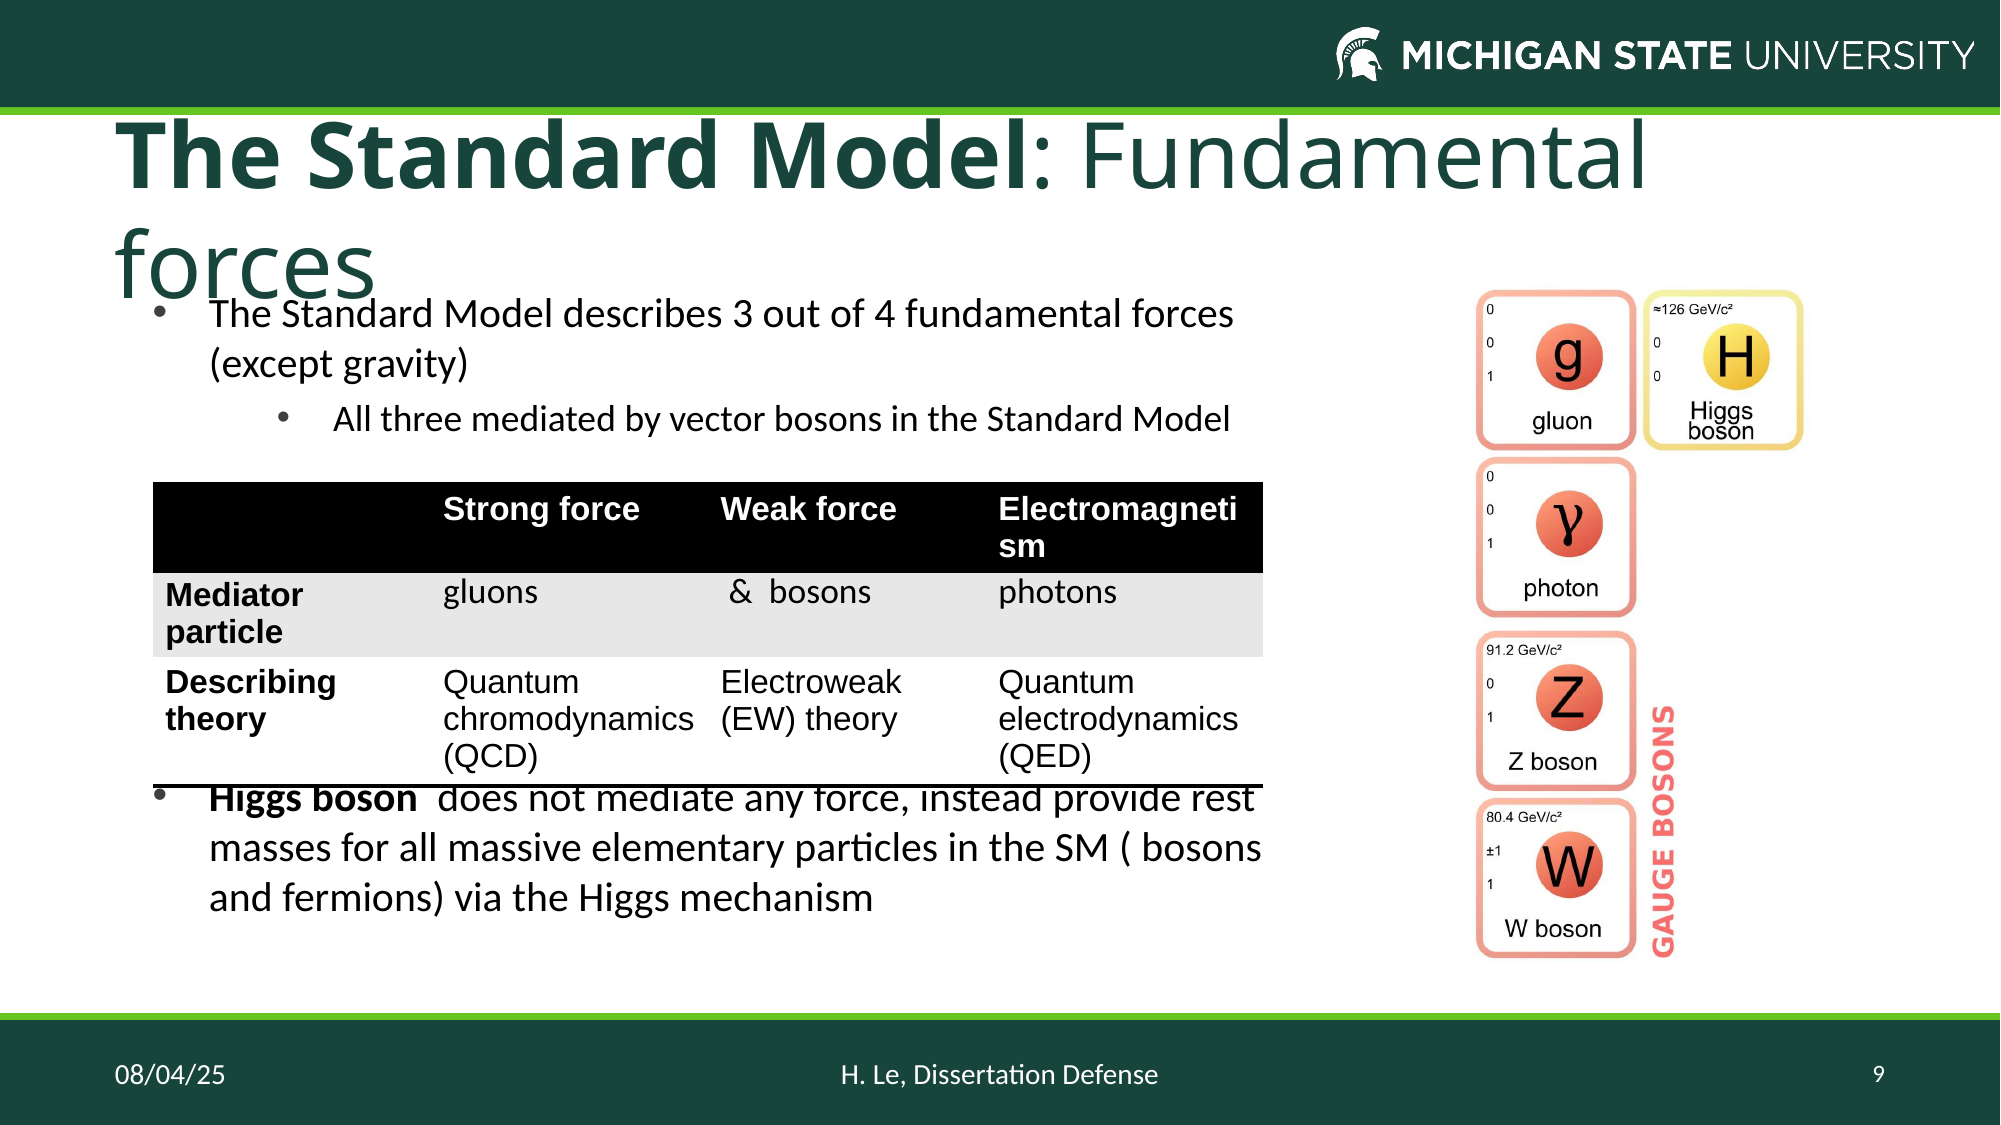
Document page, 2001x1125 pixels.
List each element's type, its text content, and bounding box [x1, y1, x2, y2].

footer H. Le, Dissertation Defense [683, 1042, 1317, 1103]
title The Standard Model: Fundamental forces [99, 134, 1900, 279]
picture [0, 1002, 2000, 1125]
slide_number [99, 1042, 567, 1103]
slide_number 9 [1433, 1042, 1900, 1103]
picture [1336, 27, 1974, 81]
picture [1465, 278, 1810, 963]
